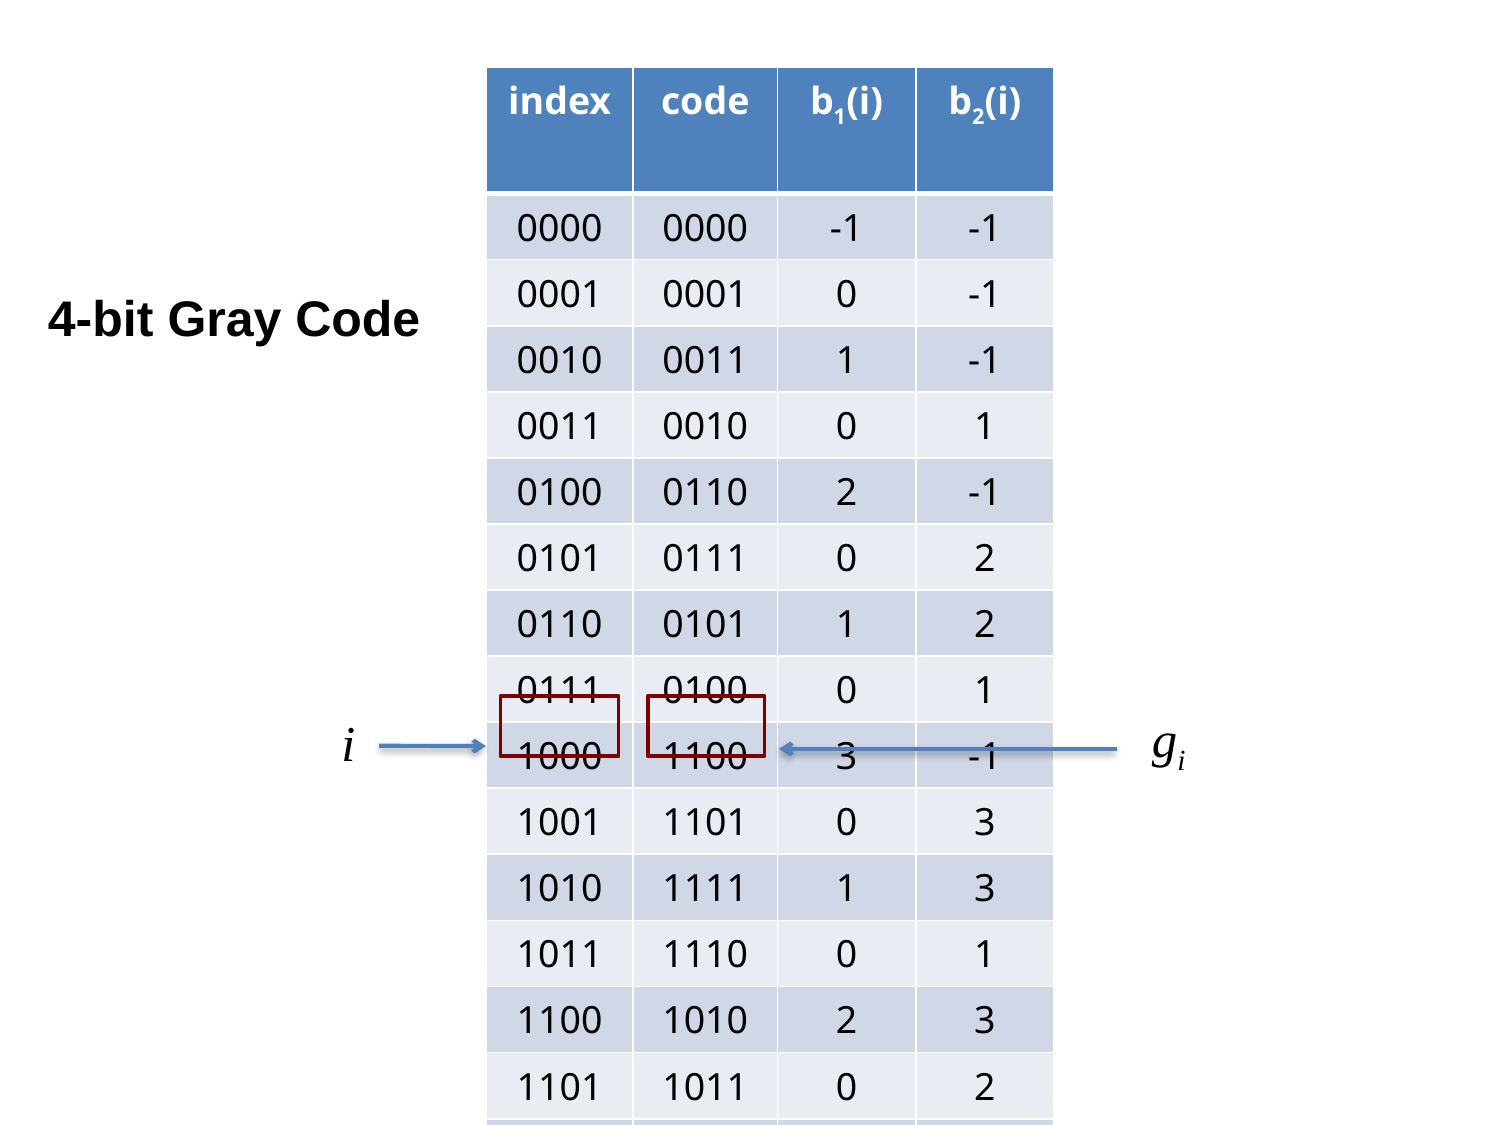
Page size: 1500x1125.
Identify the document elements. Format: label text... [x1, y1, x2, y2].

table_cell 1 [778, 1120, 915, 1125]
table_cell 0110 [634, 459, 777, 523]
table_cell 2 [917, 591, 1053, 655]
table_cell 0 [778, 789, 915, 853]
table_cell 0001 [487, 260, 632, 325]
table_cell -1 [917, 761, 1053, 787]
table_cell 0010 [487, 327, 632, 391]
table_cell 1000 [487, 723, 632, 787]
table_cell 1010 [634, 987, 777, 1052]
table_cell 1001 [634, 1120, 777, 1125]
table_header code [634, 68, 777, 191]
table_cell 3 [778, 723, 915, 746]
table_cell 3 [778, 759, 915, 787]
table_cell 2 [917, 1053, 1053, 1118]
table_cell 1011 [487, 921, 632, 986]
table_cell -1 [917, 327, 1053, 391]
table_cell 0111 [634, 525, 777, 589]
table_header b2(i) [917, 68, 1053, 191]
table_cell 0011 [634, 327, 777, 391]
table_cell 1 [917, 657, 1053, 721]
table_cell 0 [778, 921, 915, 986]
table_cell 0 [778, 657, 915, 721]
text_box [647, 695, 765, 757]
table_cell 0101 [634, 591, 777, 655]
table_cell 0110 [487, 591, 632, 655]
text_box [500, 695, 619, 757]
table_cell -1 [917, 459, 1053, 523]
table_cell -1 [917, 196, 1053, 259]
table_cell 0100 [634, 657, 777, 721]
table_header b1(i) [778, 68, 915, 191]
table_cell 1 [917, 393, 1053, 457]
table_header index [487, 68, 632, 191]
table_cell 3 [917, 789, 1053, 853]
table_cell 0100 [487, 459, 632, 523]
table_cell 0000 [634, 196, 777, 259]
table_cell 0001 [634, 260, 777, 325]
table_cell 2 [778, 459, 915, 523]
text_box 4-bit Gray Code [33, 279, 447, 355]
table_cell 1110 [487, 1120, 632, 1125]
table_cell 3 [917, 987, 1053, 1052]
table_cell 1 [778, 855, 915, 920]
table_cell 1 [917, 921, 1053, 986]
table_cell 1001 [487, 789, 632, 853]
table_cell -1 [917, 260, 1053, 325]
table_cell 1 [778, 327, 915, 391]
table_cell 1100 [487, 987, 632, 1052]
table_cell 1011 [634, 1053, 777, 1118]
table_cell 0 [778, 525, 915, 589]
table_cell 2 [917, 525, 1053, 589]
table_cell 1101 [487, 1053, 632, 1118]
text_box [334, 723, 361, 766]
table_cell 3 [917, 855, 1053, 920]
table_cell -1 [917, 723, 1053, 745]
table_cell 0111 [487, 657, 632, 721]
table_cell 1100 [634, 723, 777, 787]
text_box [1143, 715, 1191, 775]
table_cell 1111 [634, 855, 777, 920]
table_cell 1010 [487, 855, 632, 920]
table_cell 1 [778, 591, 915, 655]
table_cell 0010 [634, 393, 777, 457]
table_cell 0 [778, 260, 915, 325]
table_cell -1 [778, 196, 915, 259]
table_cell 1110 [634, 921, 777, 986]
table_cell 2 [778, 987, 915, 1052]
table_cell 0011 [487, 393, 632, 457]
table_cell 1101 [634, 789, 777, 853]
table_cell 2 [917, 1120, 1053, 1125]
table_cell 0101 [487, 525, 632, 589]
table_cell 0 [778, 393, 915, 457]
table_cell 0 [778, 1053, 915, 1118]
table_cell 0000 [487, 196, 632, 259]
